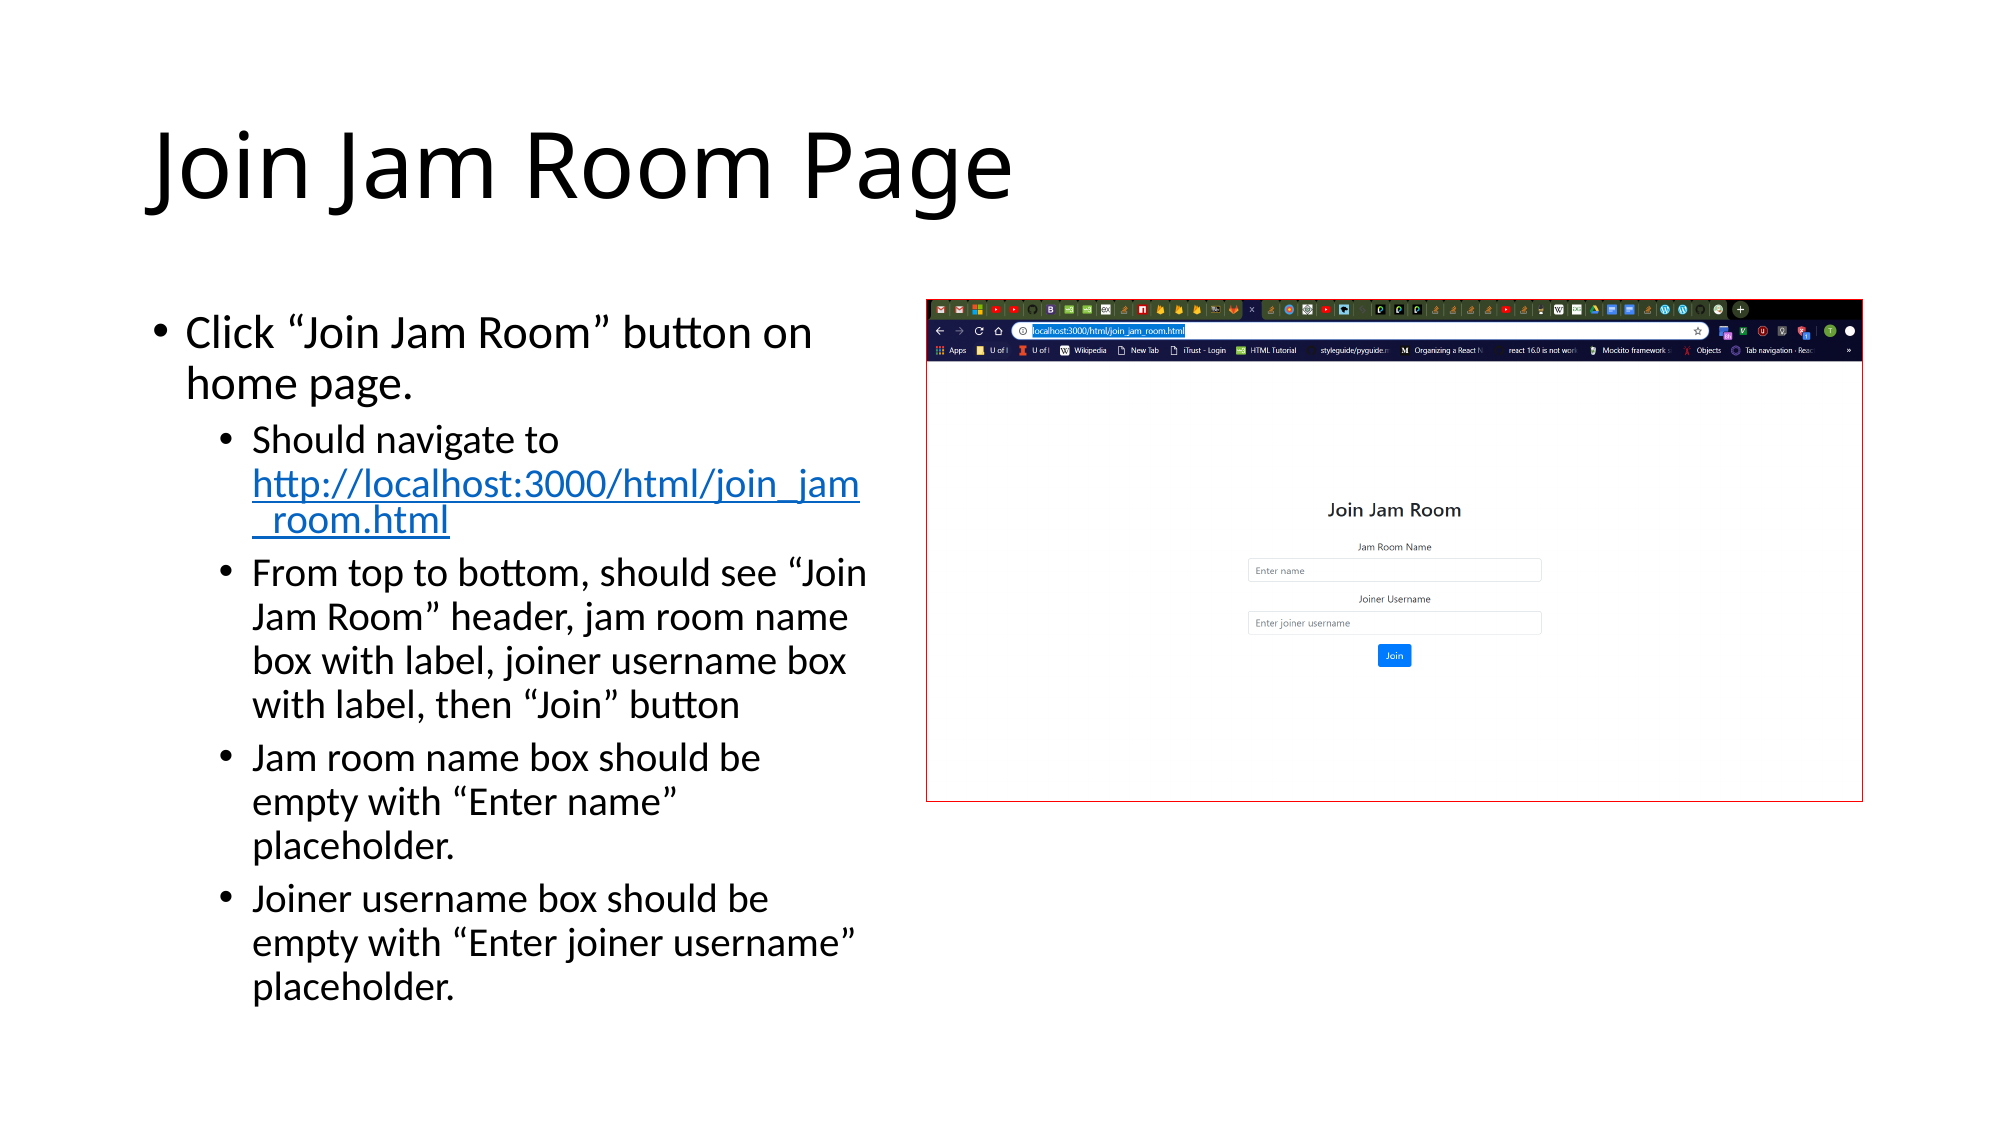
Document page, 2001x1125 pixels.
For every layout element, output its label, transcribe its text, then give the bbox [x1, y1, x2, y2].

title Join Jam Room Page [137, 59, 1863, 278]
list Click “Join Jam Room” button on home page. Should navigate to http://localhost:3000/html/join_jam_room.html From top to bottom, should see “Join Jam Room” header, jam room name box with label, joiner username box with label, then “Join” button Jam room name box should be empty with “Enter name” placeholder. Joiner username box should be empty with “Enter joiner username” placeholder. [137, 299, 890, 1014]
picture [926, 299, 1863, 802]
